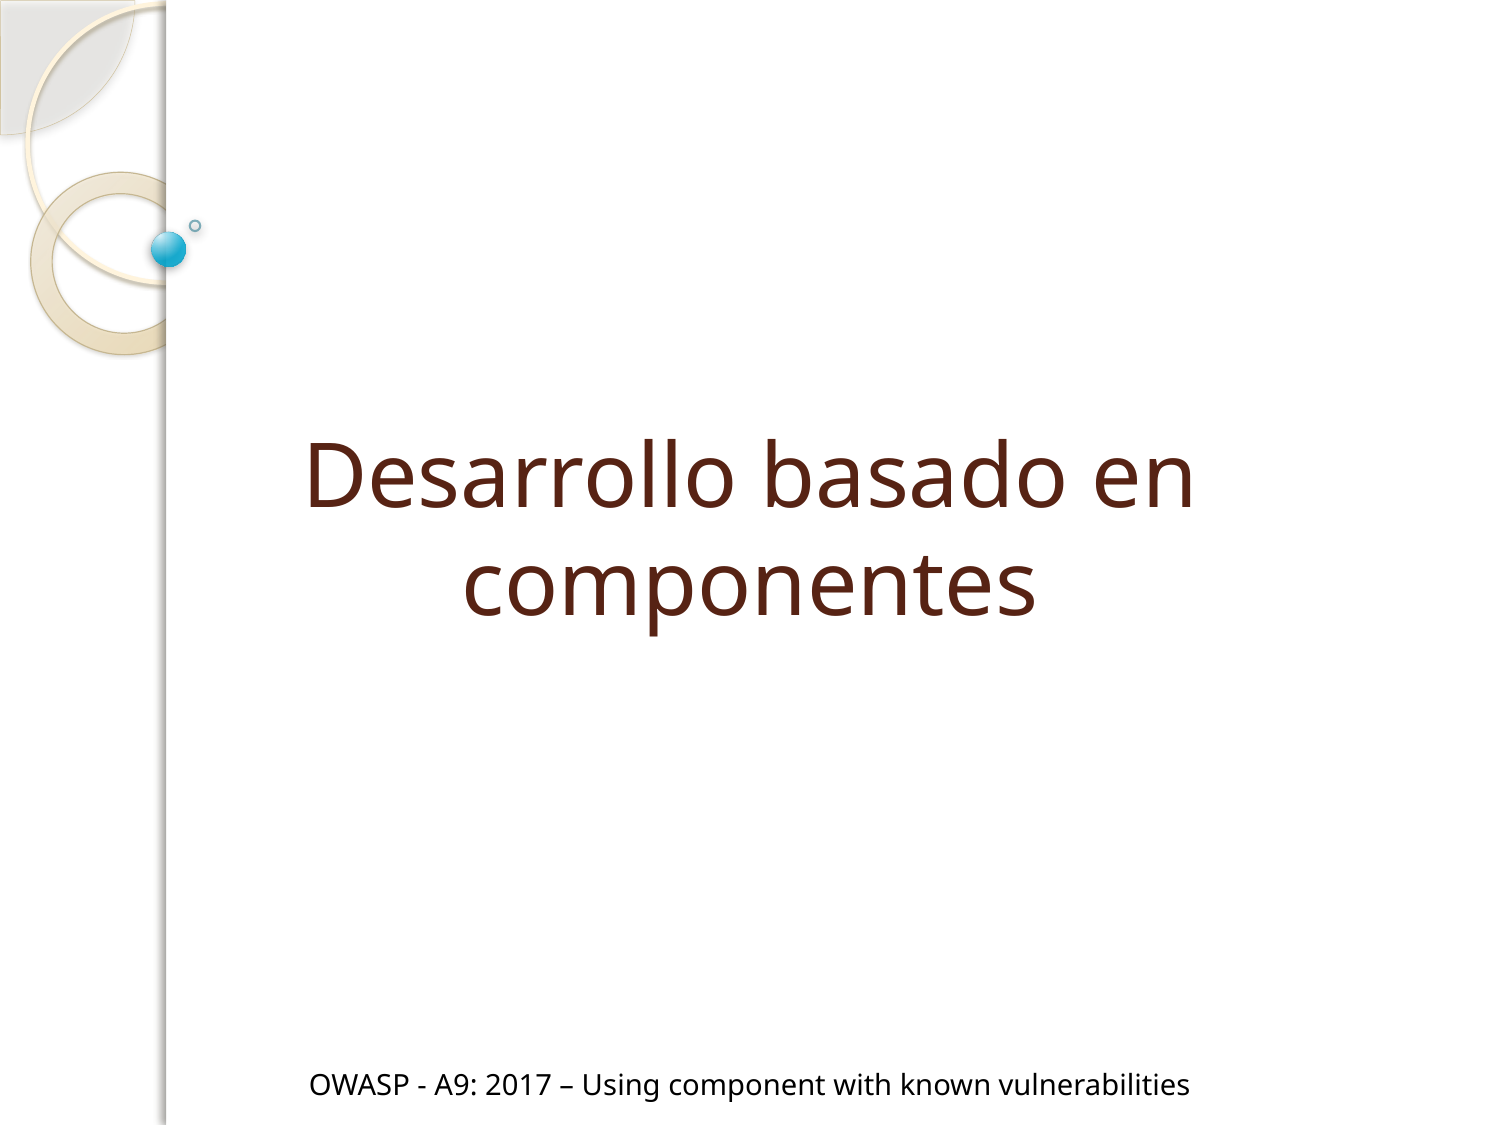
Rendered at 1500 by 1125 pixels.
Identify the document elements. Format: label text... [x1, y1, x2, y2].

title Desarrollo basado en componentes [0, 503, 1500, 641]
text_box OWASP - A9: 2017 – Using component with known vulnerabilities [0, 1058, 1500, 1109]
